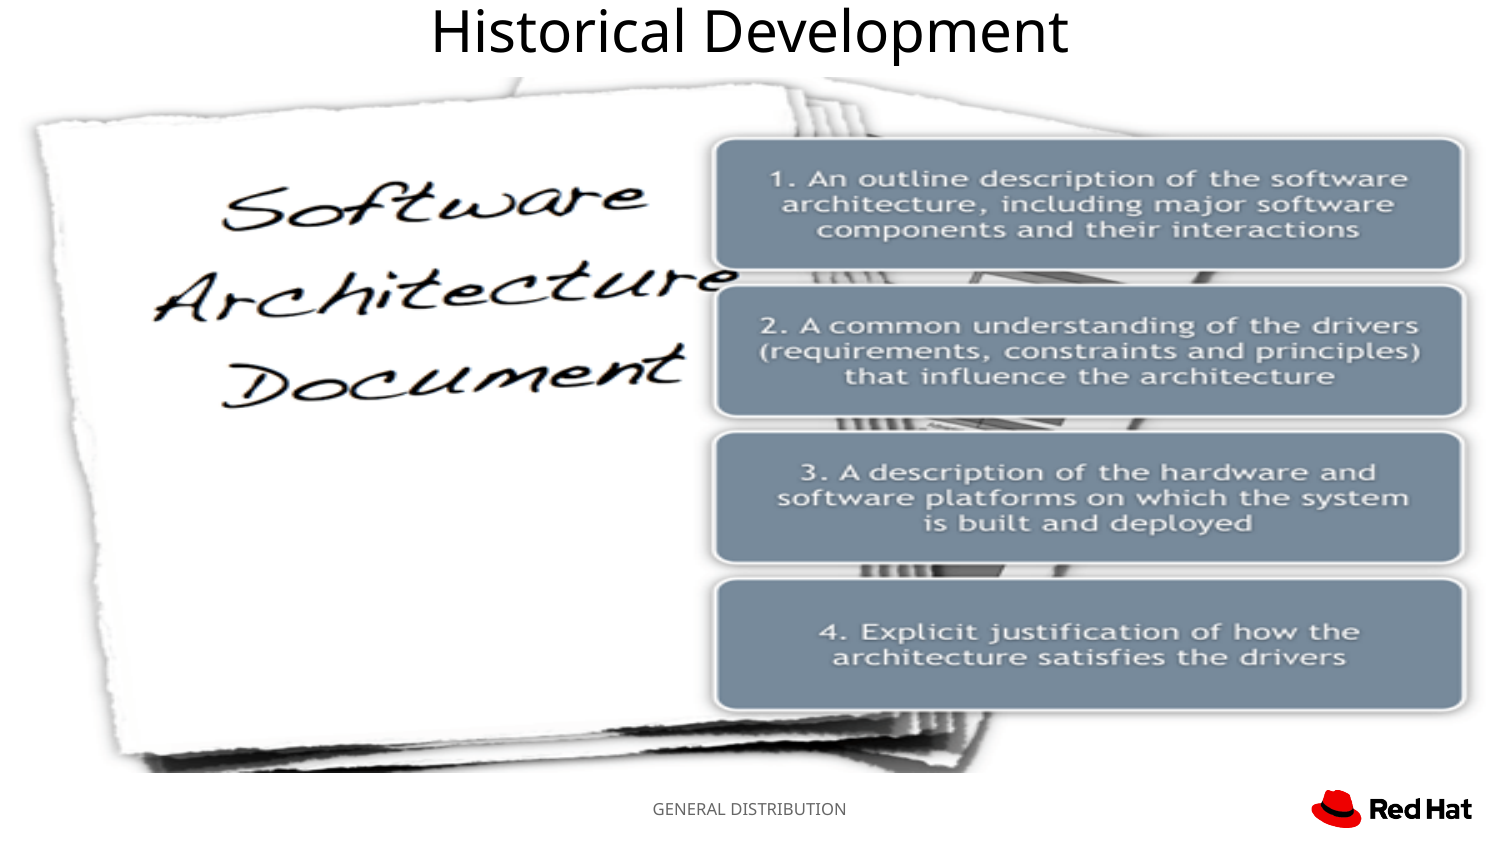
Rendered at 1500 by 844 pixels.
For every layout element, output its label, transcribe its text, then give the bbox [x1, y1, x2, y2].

title Historical Development [112, 0, 1388, 75]
picture [0, 77, 1500, 773]
picture [1311, 790, 1472, 828]
